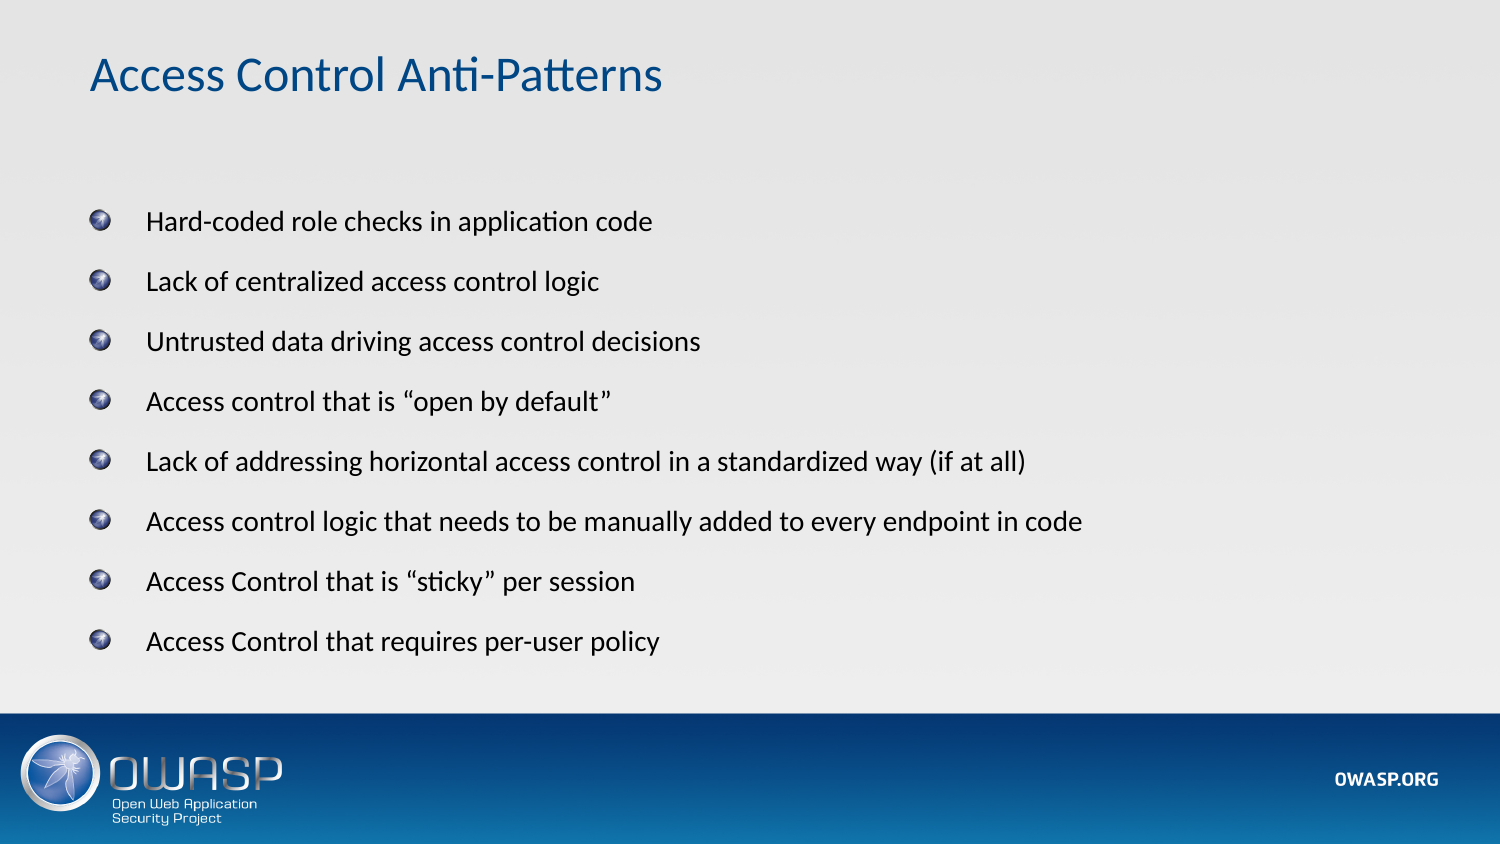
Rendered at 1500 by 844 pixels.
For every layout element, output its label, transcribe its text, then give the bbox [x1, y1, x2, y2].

text_box Access Control Anti-Patterns [74, 33, 1425, 175]
text_box Hard-coded role checks in application code Lack of centralized access control logic Untrusted data driving access control decisions Access control that is “open by default” Lack of addressing horizontal access control in a standardized way (if at all) Access control logic that needs to be manually added to every endpoint in code Access Control that is “sticky” per session Access Control that requires per-user policy [75, 195, 1442, 665]
picture [0, 0, 1500, 844]
